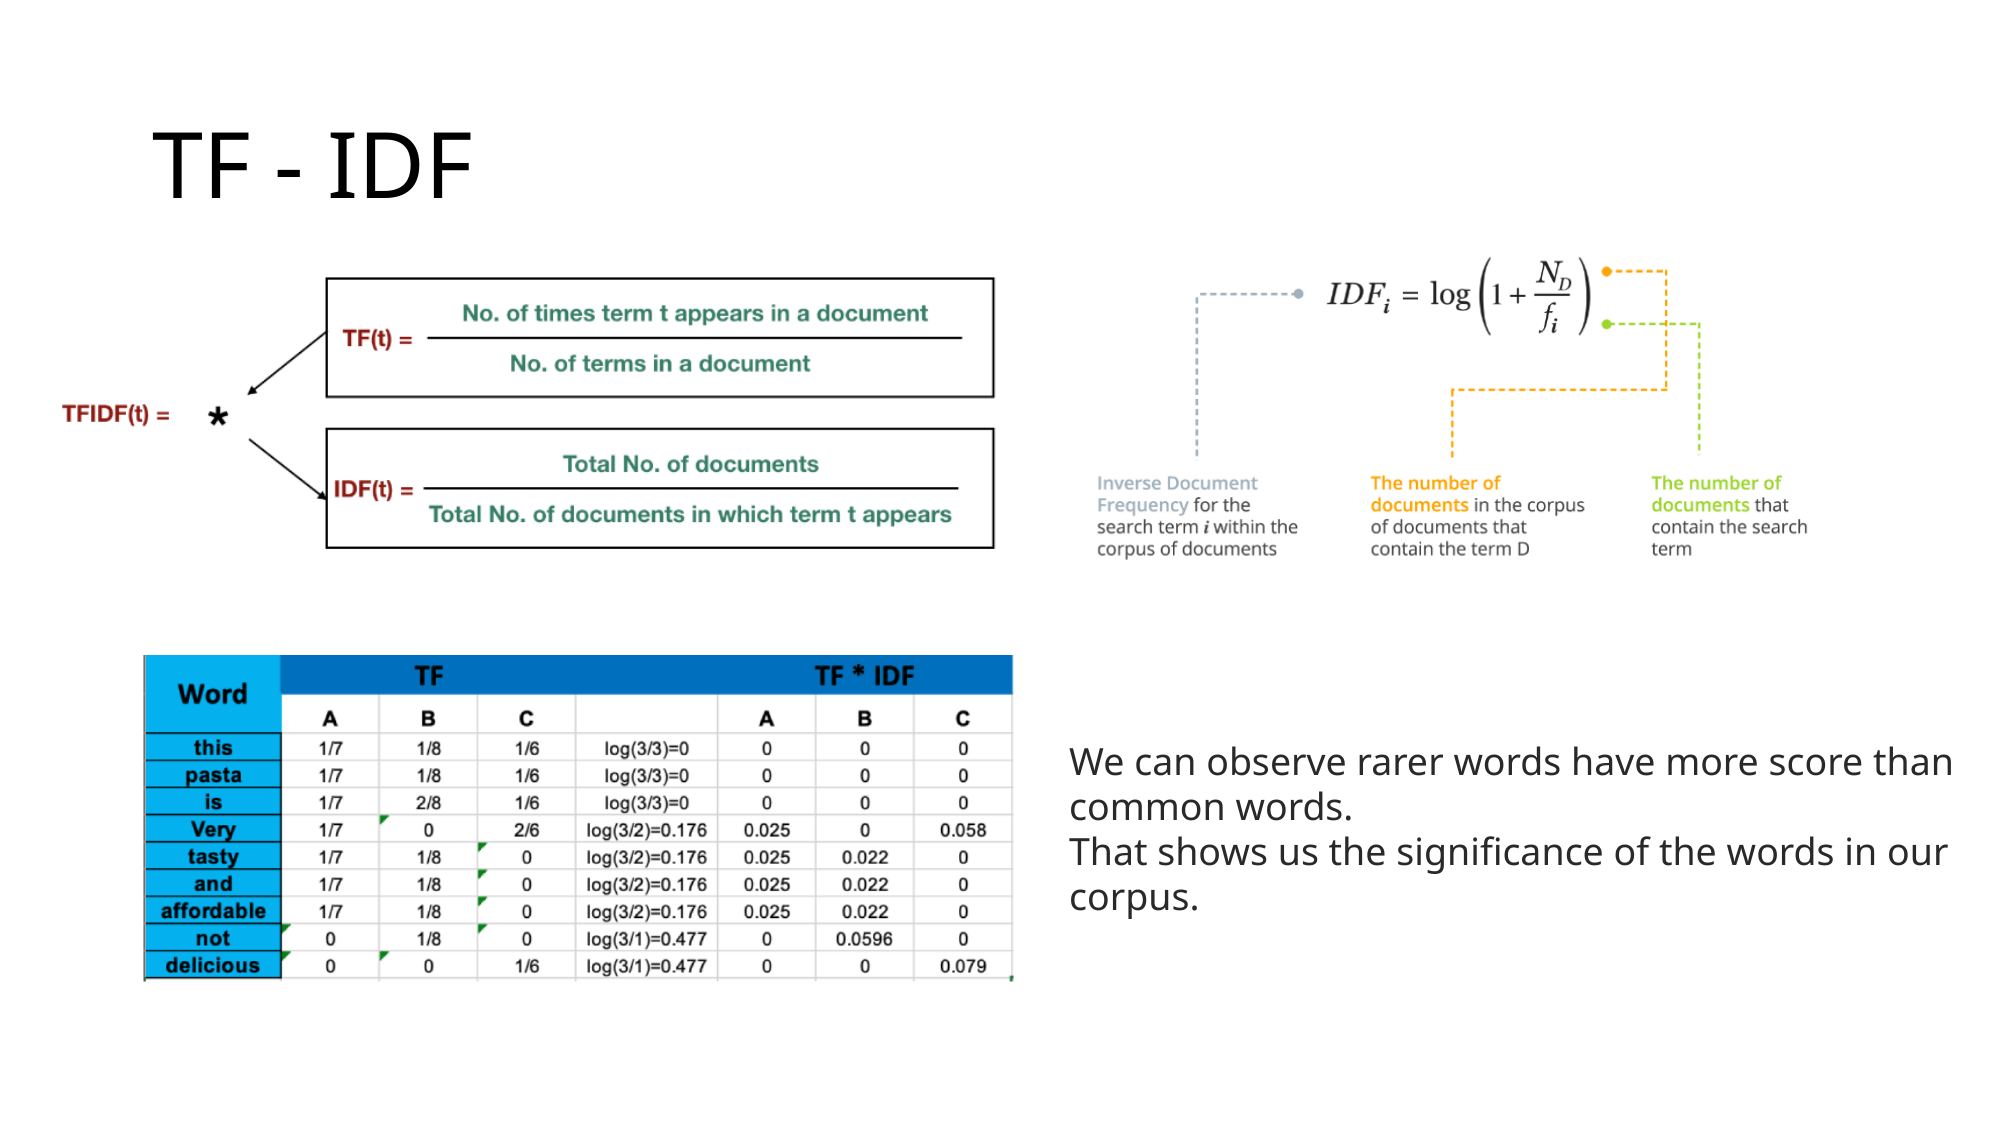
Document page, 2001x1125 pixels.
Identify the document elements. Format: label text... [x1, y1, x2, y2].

title TF - IDF [137, 59, 1863, 278]
text_box We can observe rarer words have more score than common words. That shows us the significance of the words in our corpus. [1054, 730, 2000, 925]
picture [137, 646, 1030, 995]
picture [61, 246, 1000, 563]
picture [1050, 216, 1906, 593]
